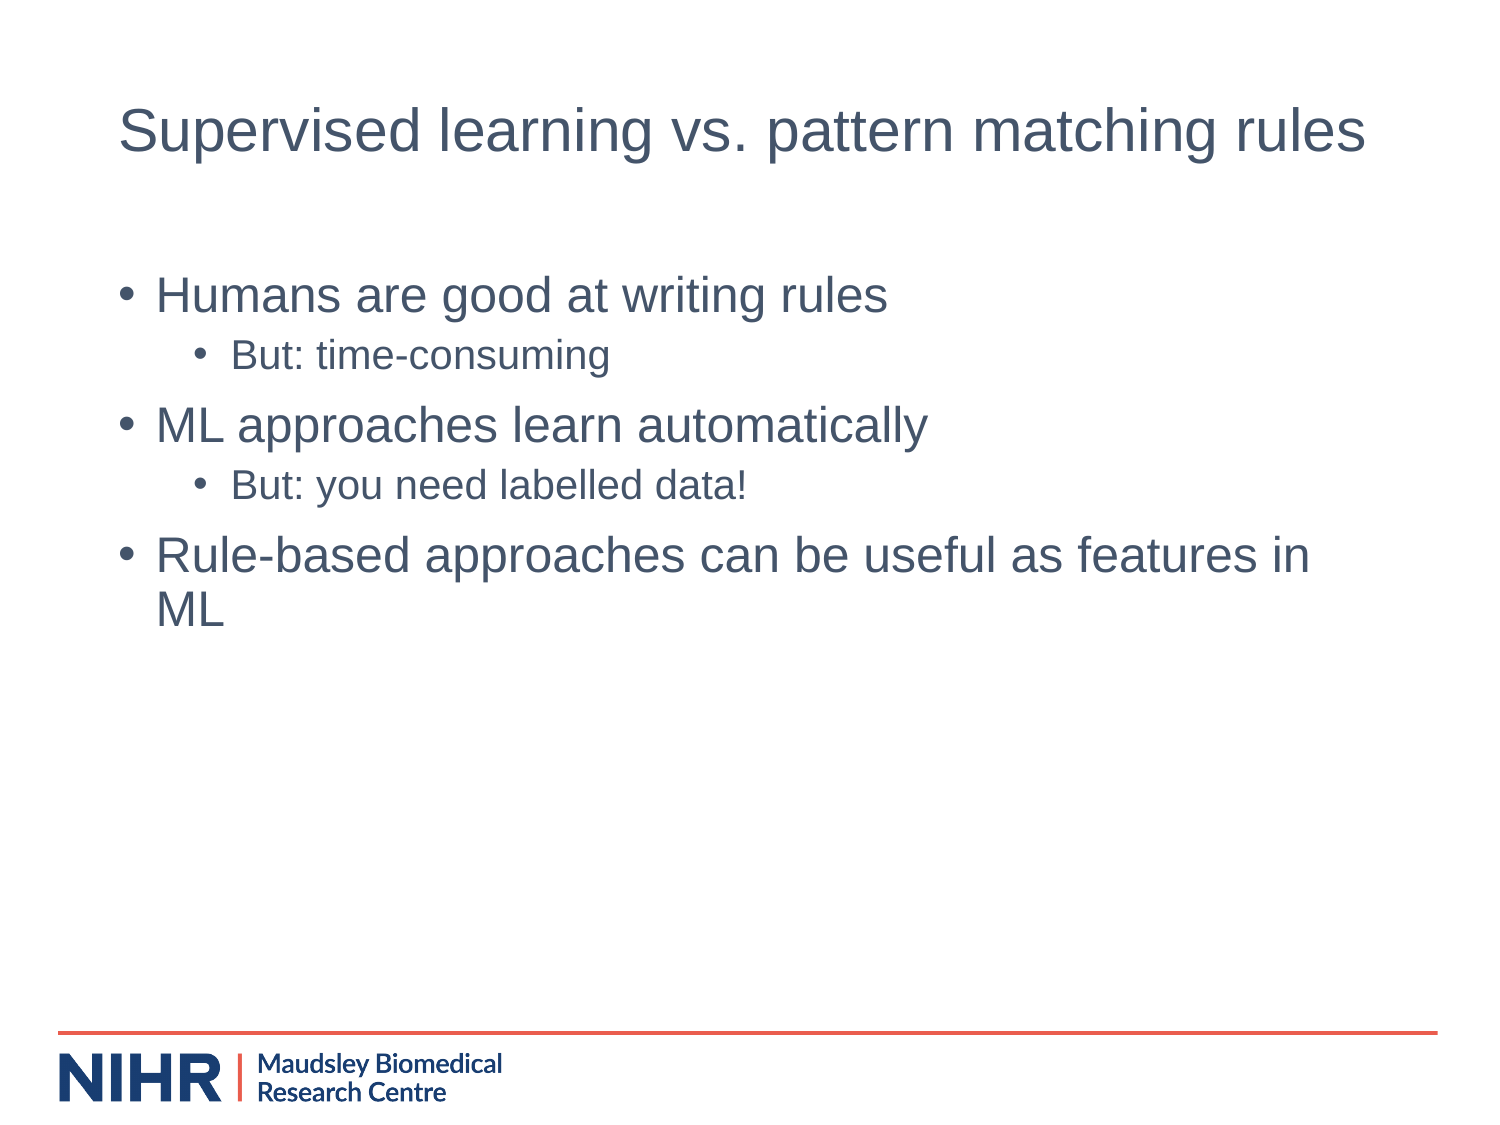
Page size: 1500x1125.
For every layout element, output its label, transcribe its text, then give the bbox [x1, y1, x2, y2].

list Humans are good at writing rules But: time-consuming ML approaches learn automatically But: you need labelled data! Rule-based approaches can be useful as features in ML [103, 261, 1397, 998]
picture [29, 1018, 531, 1125]
title Supervised learning vs. pattern matching rules [103, 59, 1397, 204]
